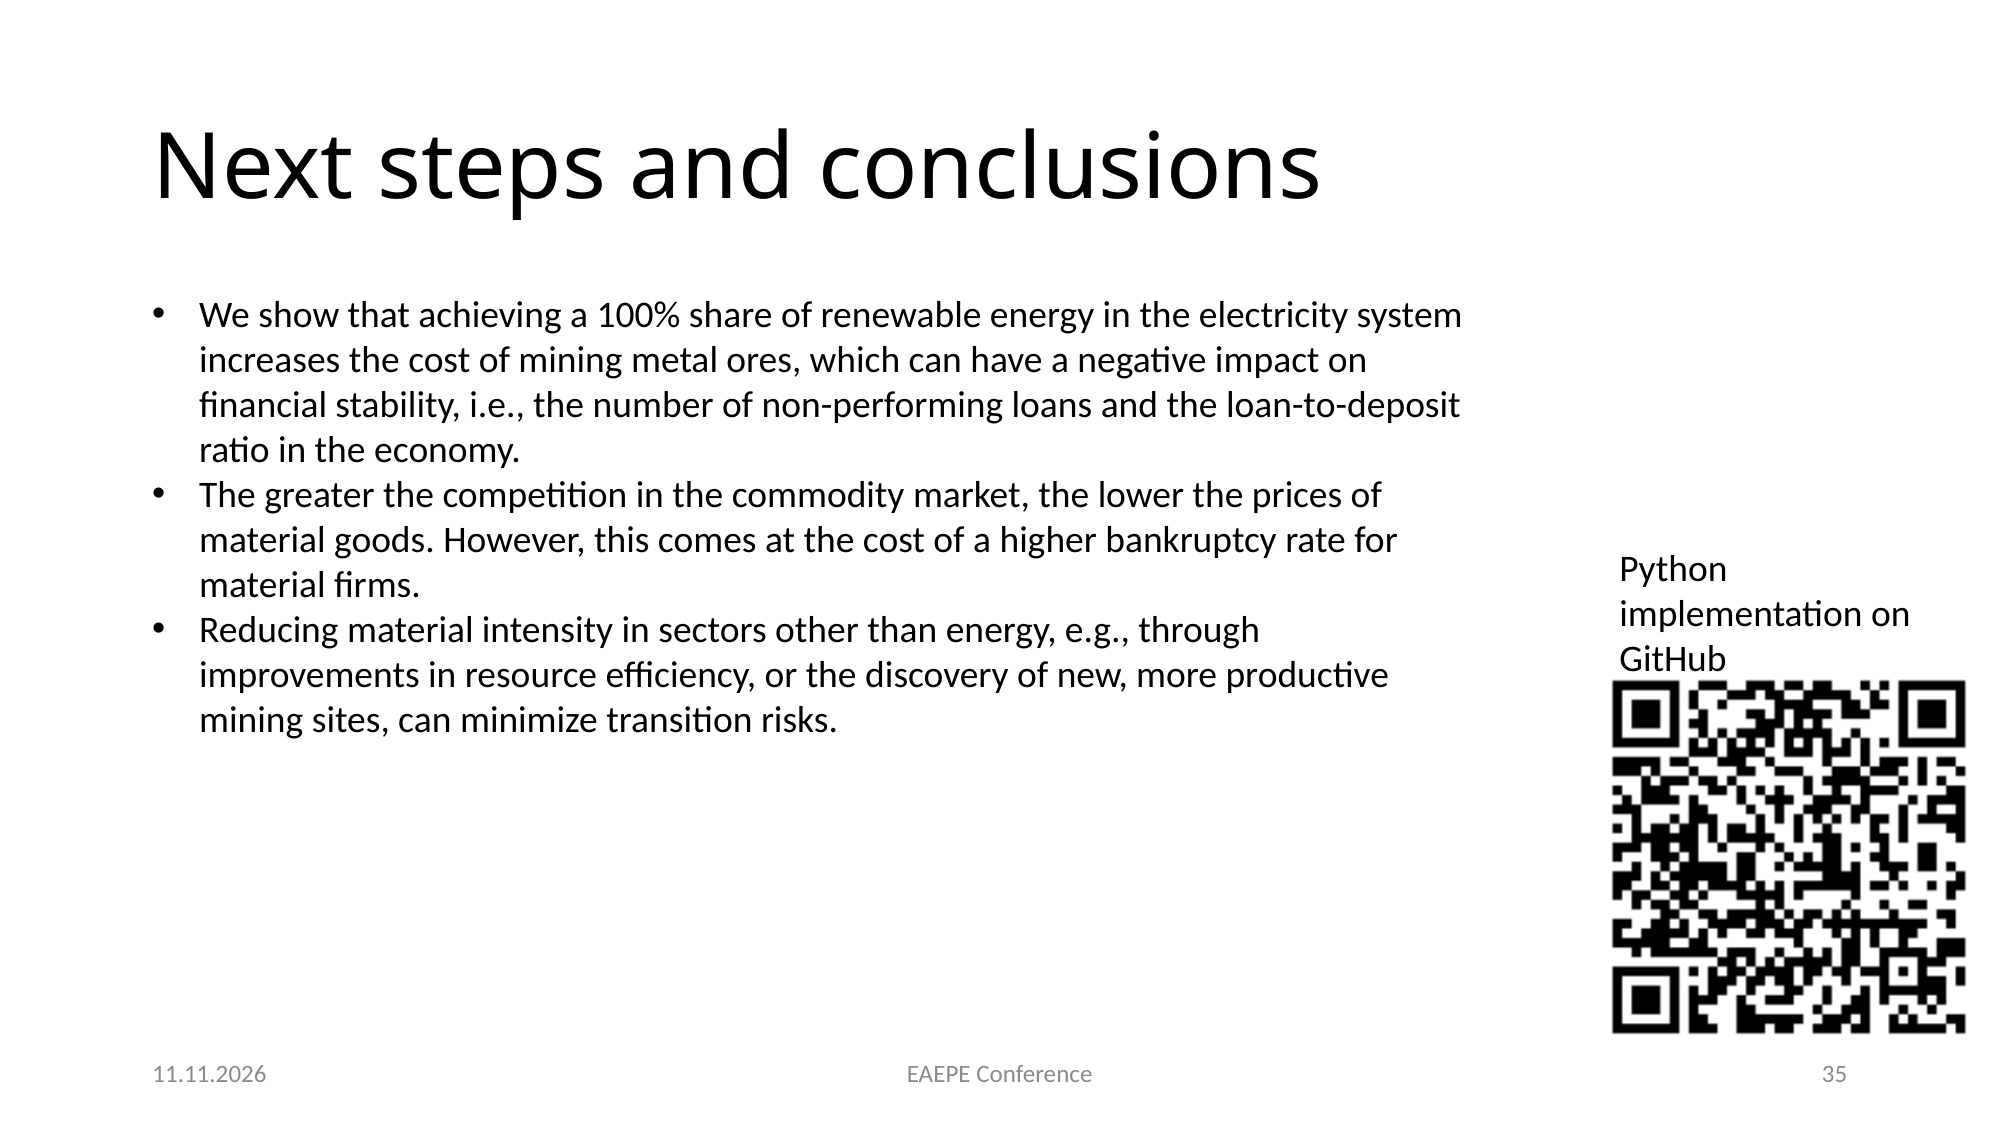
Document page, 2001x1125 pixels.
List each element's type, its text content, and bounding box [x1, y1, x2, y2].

text_box Python implementation on GitHub [1604, 536, 1945, 671]
footer EAEPE Conference [662, 1042, 1338, 1103]
title Next steps and conclusions [137, 59, 1863, 278]
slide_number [137, 1042, 588, 1103]
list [1604, 671, 1976, 1043]
text_box We show that achieving a 100% share of renewable energy in the electricity system increases the cost of mining metal ores, which can have a negative impact on financial stability, i.e., the number of non-performing loans and the loan-to-deposit ratio in the economy. The greater the competition in the commodity market, the lower the prices of material goods. However, this comes at the cost of a higher bankruptcy rate for material firms. Reducing material intensity in sectors other than energy, e.g., through improvements in resource efficiency, or the discovery of new, more productive mining sites, can minimize transition risks. [137, 282, 1500, 793]
slide_number 35 [1412, 1042, 1863, 1103]
